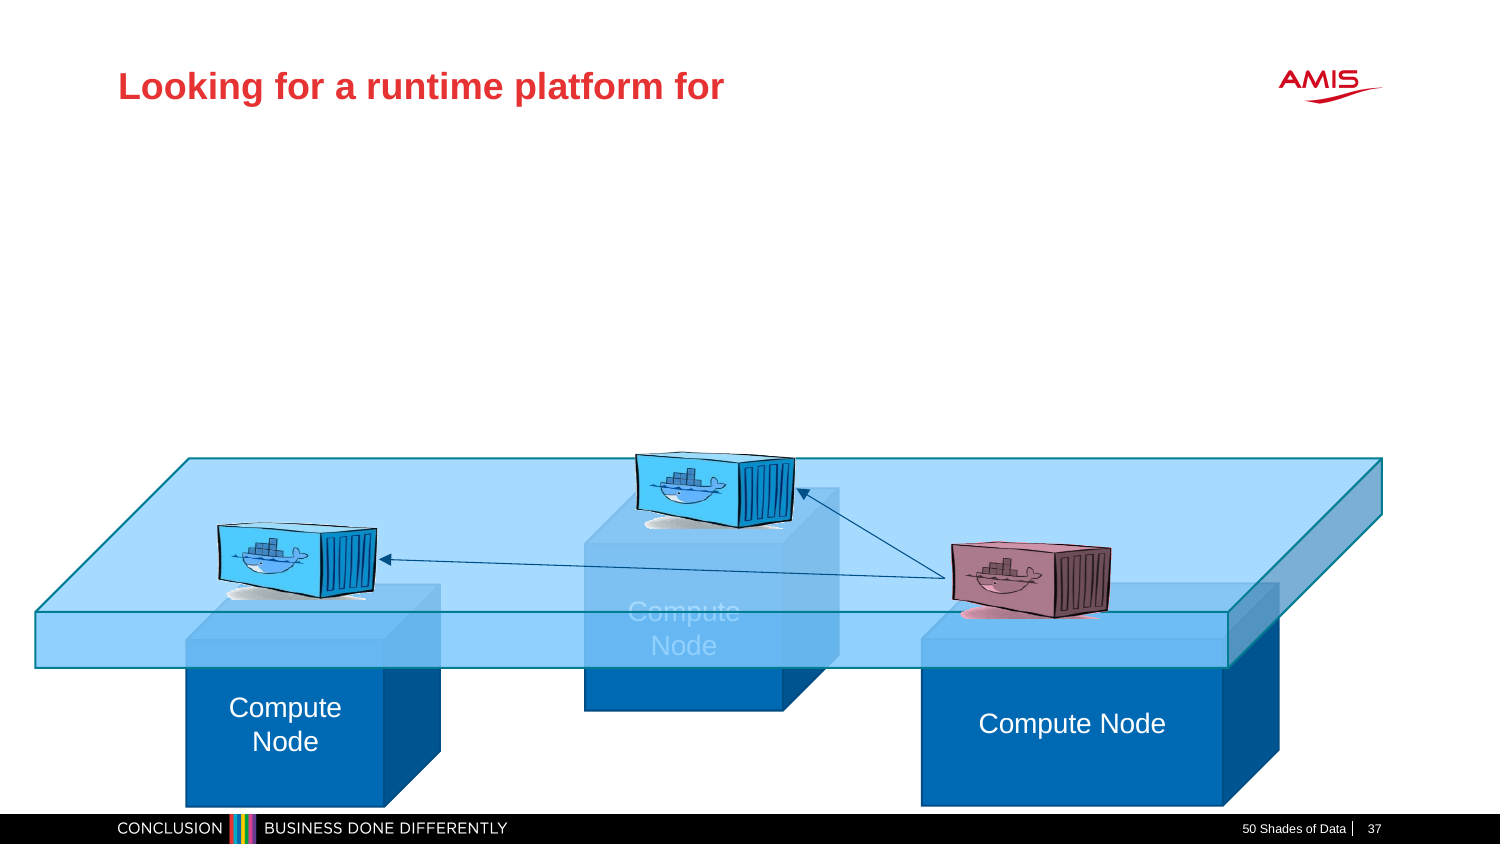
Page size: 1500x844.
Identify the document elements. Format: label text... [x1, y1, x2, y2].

picture [239, 814, 1500, 844]
text_box [797, 460, 1377, 610]
text_box [34, 457, 1383, 669]
slide_number 37 [1358, 820, 1382, 839]
picture [944, 538, 1113, 619]
text_box Compute Node [920, 619, 1280, 807]
title Looking for a runtime platform for [118, 47, 1205, 130]
picture [211, 519, 379, 600]
text_box Compute Node [185, 669, 441, 808]
text_box Compute Node [584, 669, 826, 712]
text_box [796, 488, 945, 559]
text_box [40, 460, 944, 610]
footer 50 Shades of Data [814, 820, 1347, 839]
picture [629, 448, 797, 529]
picture [0, 814, 236, 844]
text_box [378, 559, 945, 579]
picture [1205, 58, 1388, 106]
